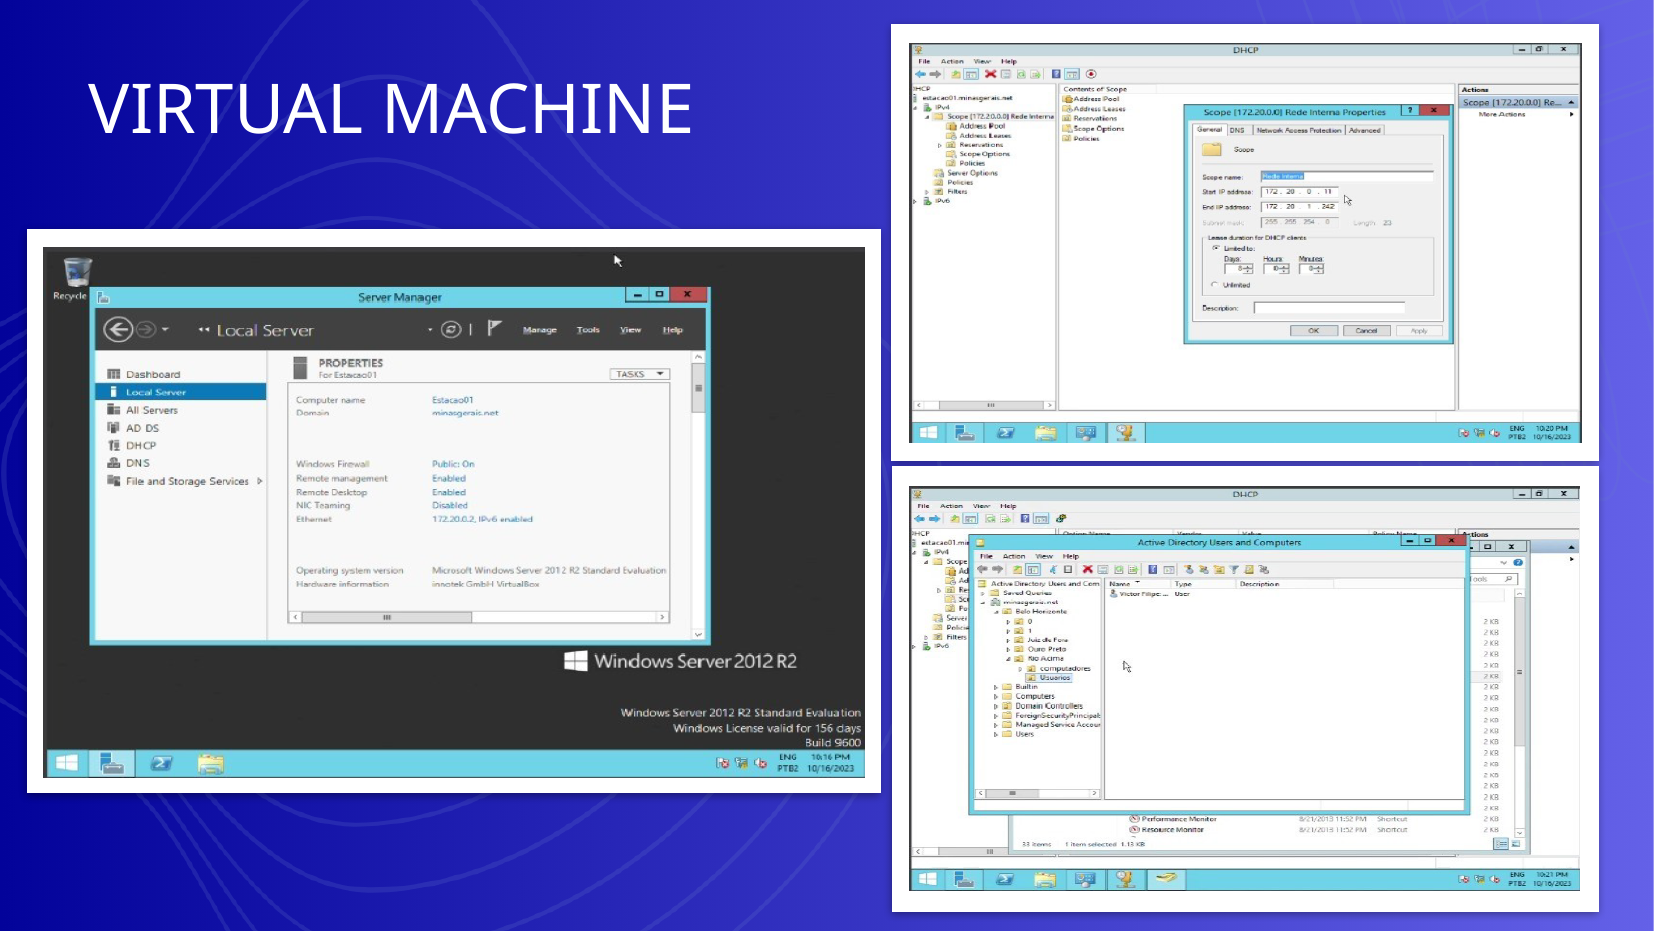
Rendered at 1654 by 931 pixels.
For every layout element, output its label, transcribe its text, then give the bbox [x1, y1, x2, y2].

picture [0, 0, 1654, 931]
text_box VIRTUAL MACHINE [89, 51, 905, 161]
